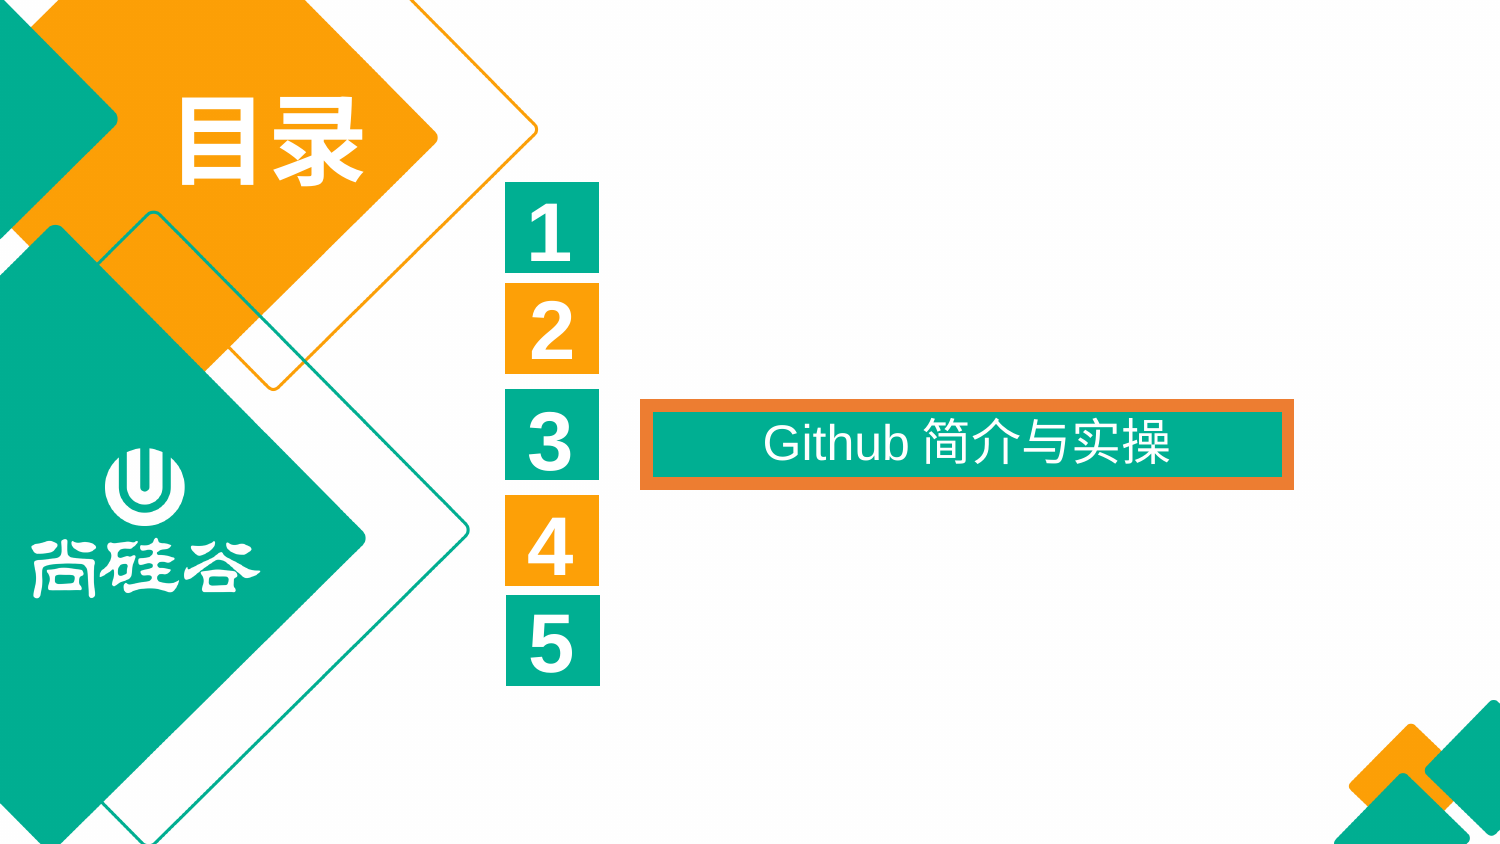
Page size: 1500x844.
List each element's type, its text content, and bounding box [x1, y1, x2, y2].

text_box [646, 405, 1289, 484]
text_box 2 [514, 268, 591, 379]
text_box [505, 495, 512, 586]
text_box [589, 182, 599, 273]
text_box [591, 283, 599, 374]
text_box 1 [511, 171, 589, 286]
text_box 3 [501, 379, 600, 494]
text_box [505, 283, 514, 374]
text_box [589, 495, 599, 586]
text_box [505, 182, 511, 273]
picture [0, 0, 1500, 844]
text_box 4 [512, 484, 589, 595]
text_box [506, 595, 513, 686]
text_box [590, 595, 600, 686]
text_box Github简介与实操 [649, 399, 1290, 468]
text_box 5 [513, 581, 590, 697]
text_box 目录 [153, 70, 384, 206]
